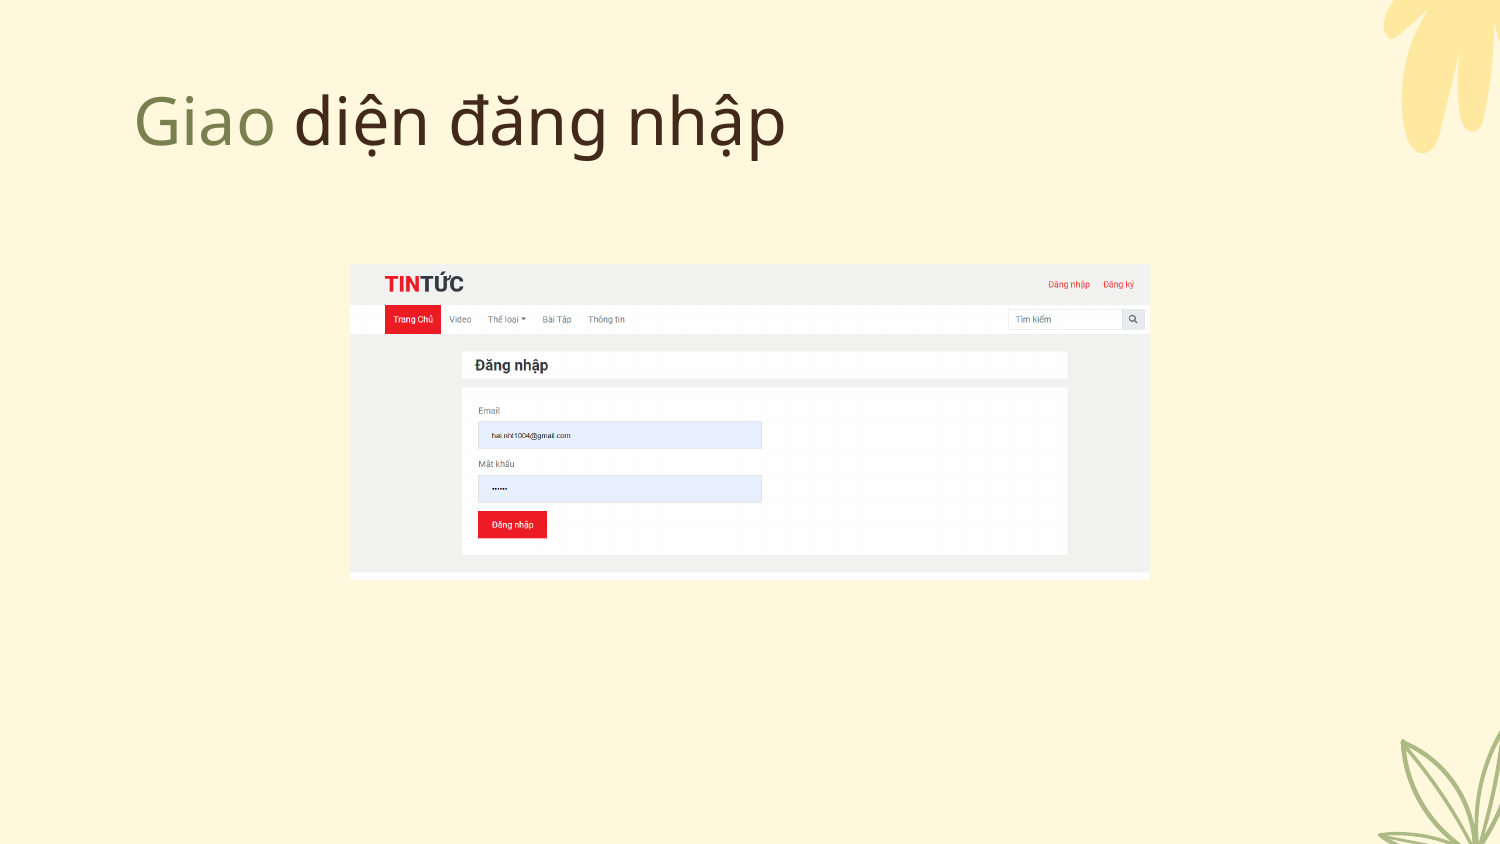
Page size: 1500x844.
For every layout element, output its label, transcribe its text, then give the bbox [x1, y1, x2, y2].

picture [350, 264, 1150, 580]
title Giao diện đăng nhập [118, 63, 1382, 161]
